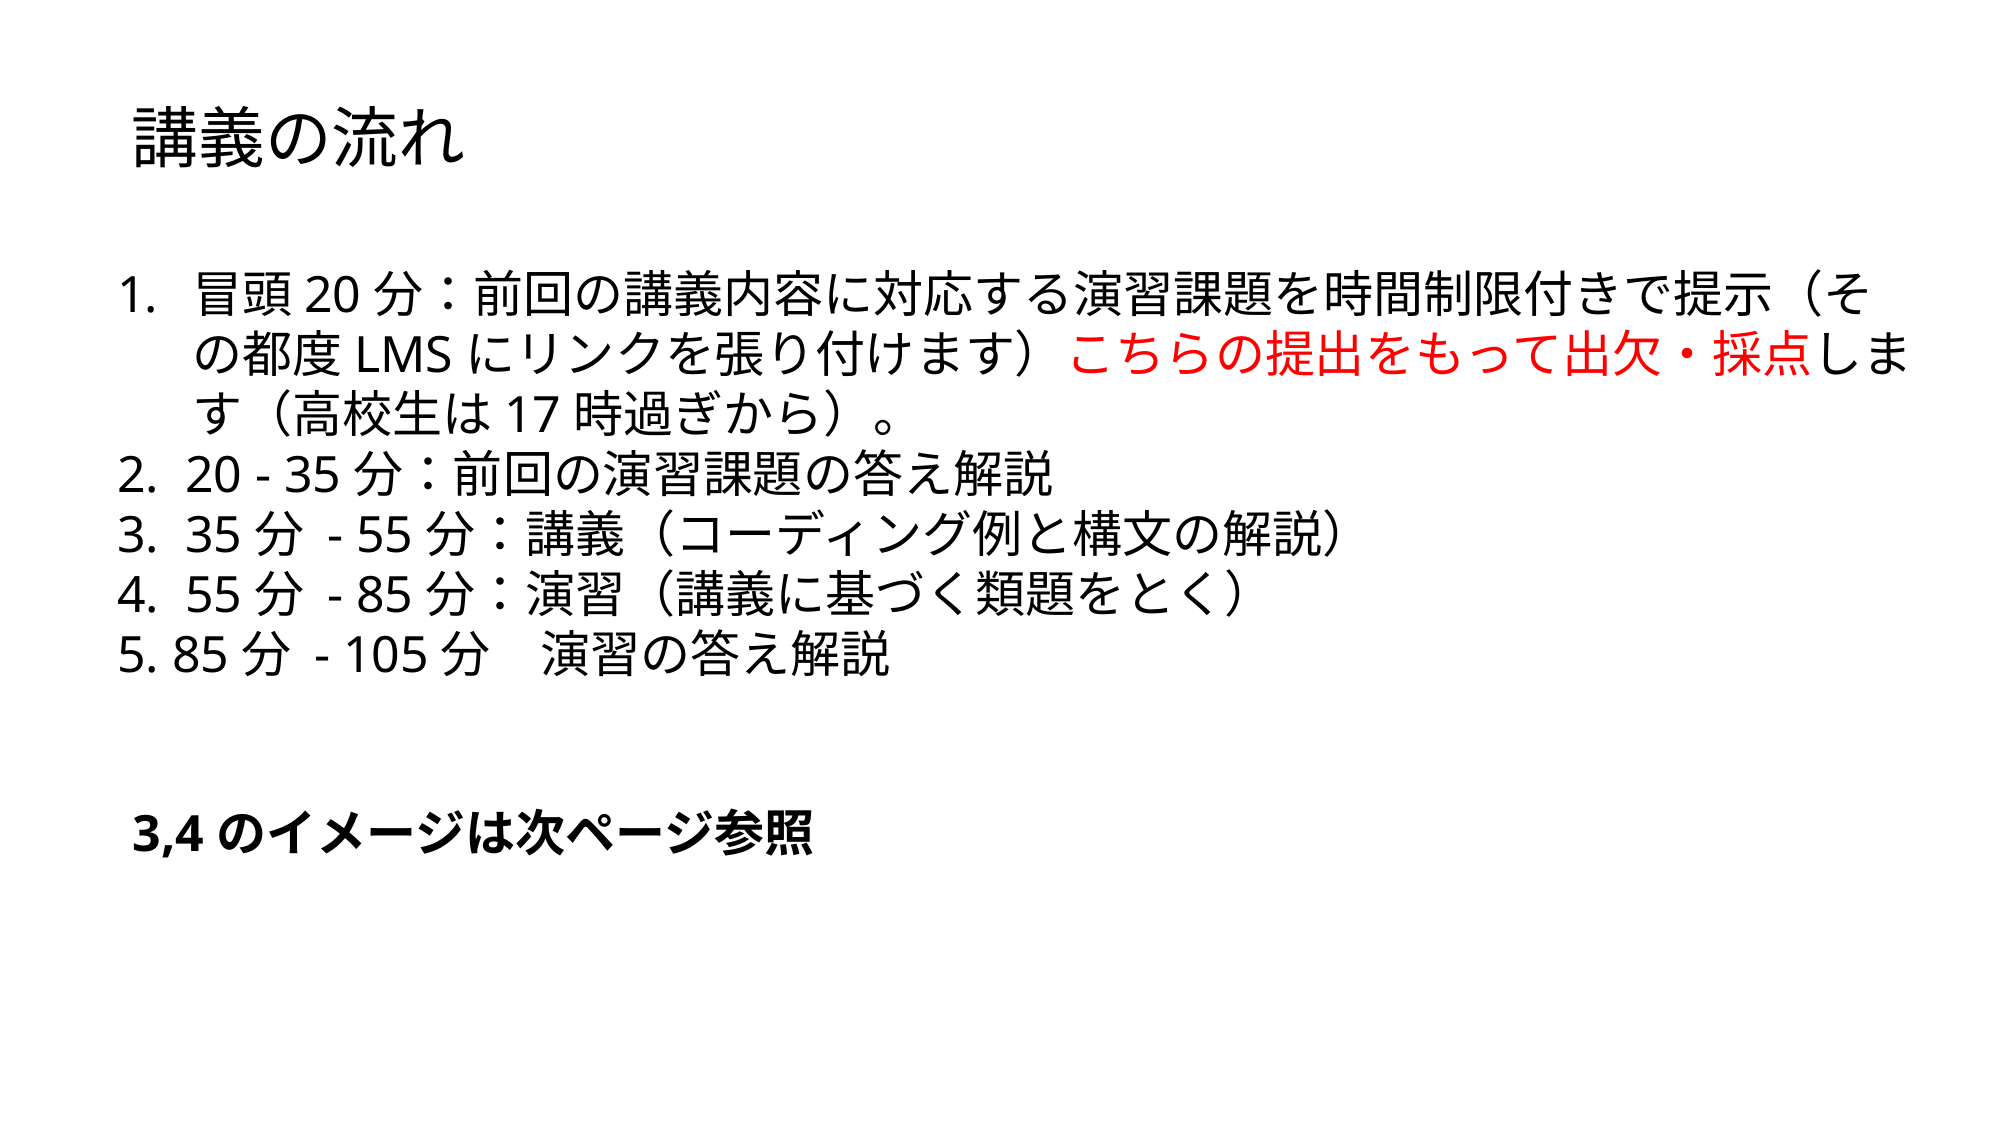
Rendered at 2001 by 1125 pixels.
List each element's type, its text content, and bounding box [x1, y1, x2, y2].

text_box 冒頭20分：前回の講義内容に対応する演習課題を時間制限付きで提示（その都度LMSにリンクを張り付けます）こちらの提出をもって出欠・採点します（高校生は17時過ぎから）。 2. 20 - 35分：前回の演習課題の答え解説 3. 35分 - 55分：講義（コーディング例と構文の解説） 4. 55分 - 85分：演習（講義に基づく類題をとく） 5. 85分 - 105分 演習の答え解説 [102, 255, 1935, 811]
text_box 講義の流れ [116, 87, 481, 183]
text_box 3,4のイメージは次ページ参照 [117, 793, 829, 869]
